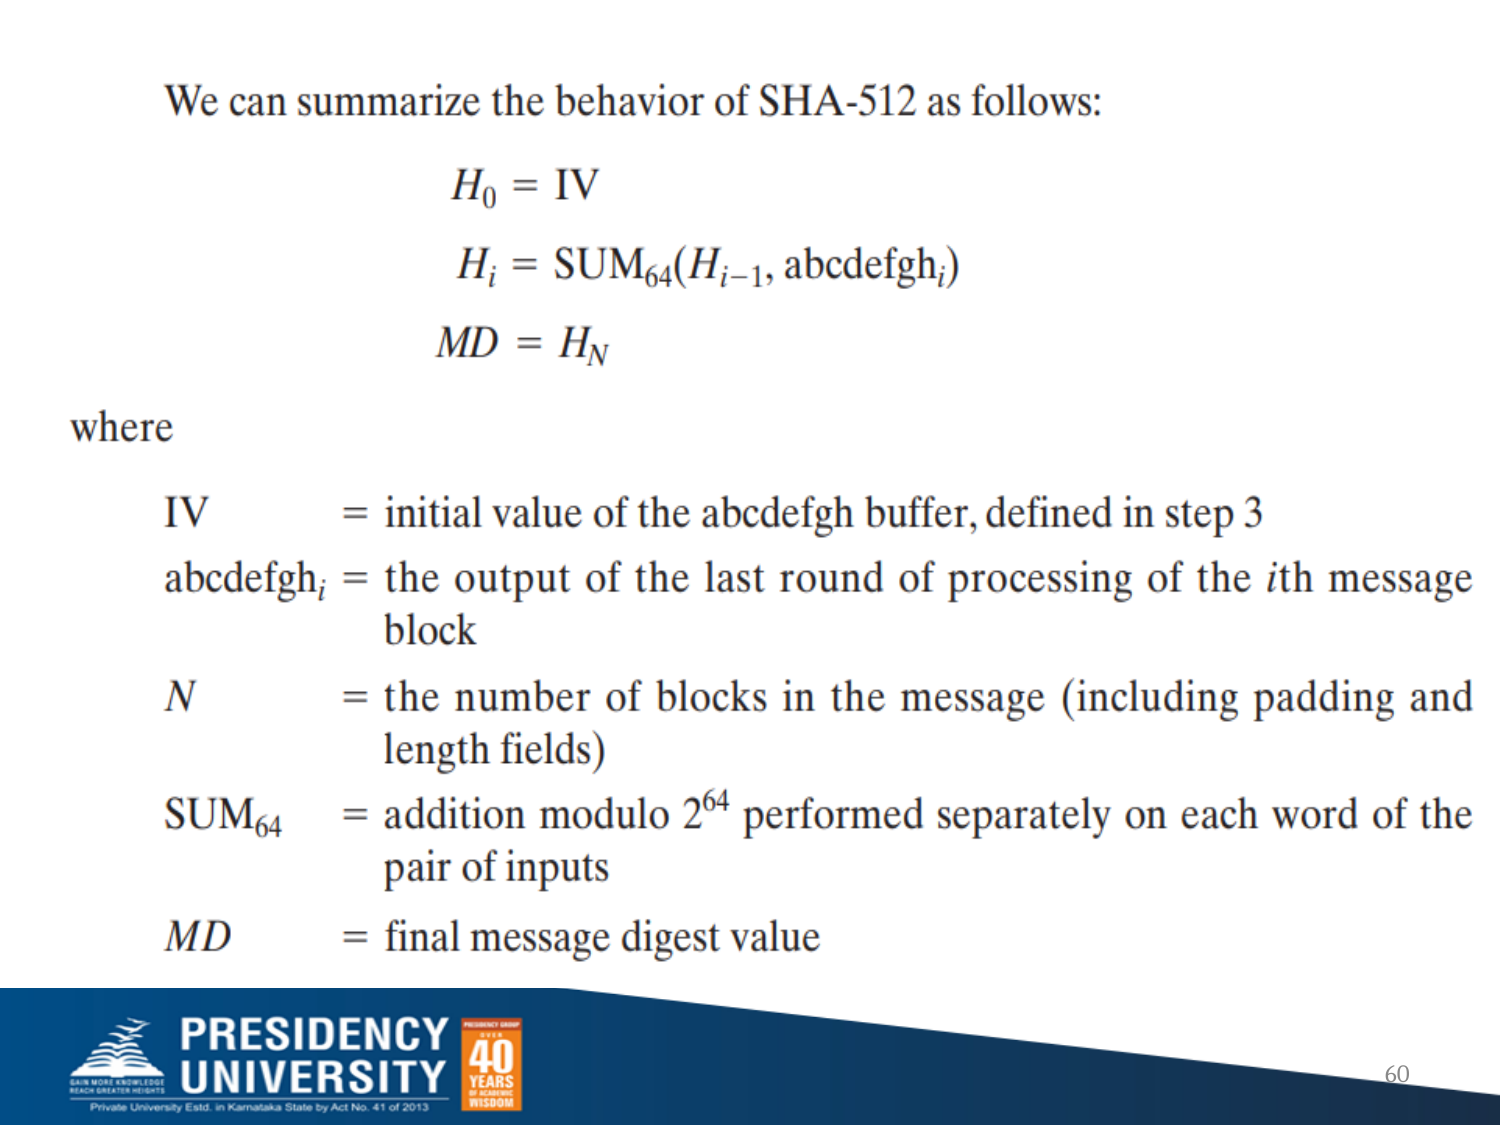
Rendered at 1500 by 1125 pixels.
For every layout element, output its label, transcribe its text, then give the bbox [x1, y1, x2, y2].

slide_number 60 [1074, 1042, 1425, 1103]
picture [0, 63, 1500, 1125]
